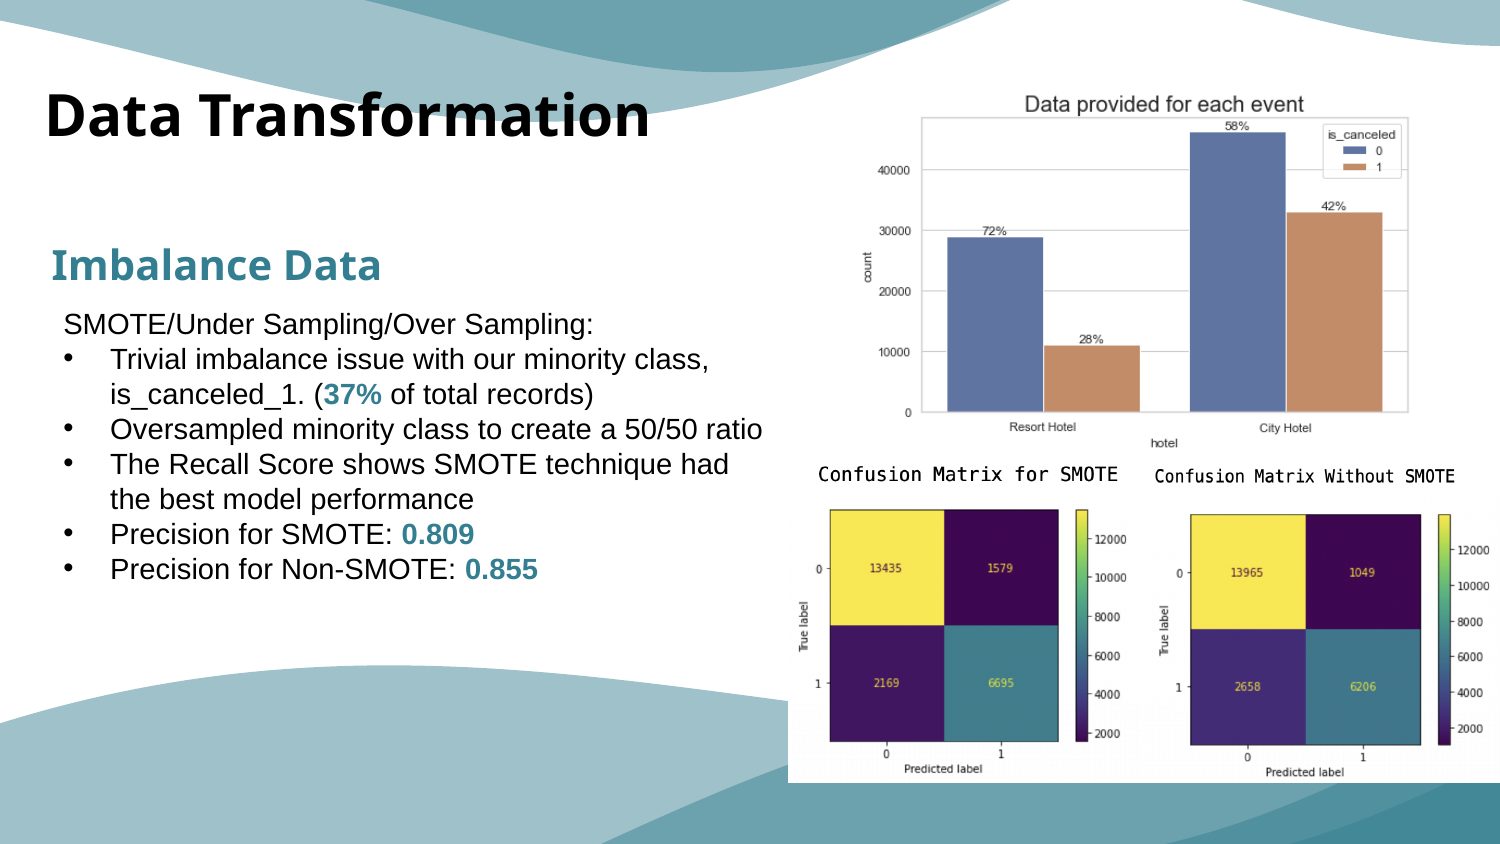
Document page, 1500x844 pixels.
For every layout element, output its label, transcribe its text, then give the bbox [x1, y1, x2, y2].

picture [1149, 459, 1461, 492]
text_box SMOTE/Under Sampling/Over Sampling: Trivial imbalance issue with our minority class, is_canceled_1. (37% of total records) Oversampled minority class to create a 50/50 ratio The Recall Score shows SMOTE technique had the best model performance Precision for SMOTE: 0.809 Precision for Non-SMOTE: 0.855 [48, 297, 789, 628]
picture [812, 460, 1129, 492]
picture [855, 87, 1414, 456]
title Imbalance Data [0, 224, 738, 393]
picture [787, 496, 1500, 784]
text_box Data Transformation [29, 70, 742, 156]
